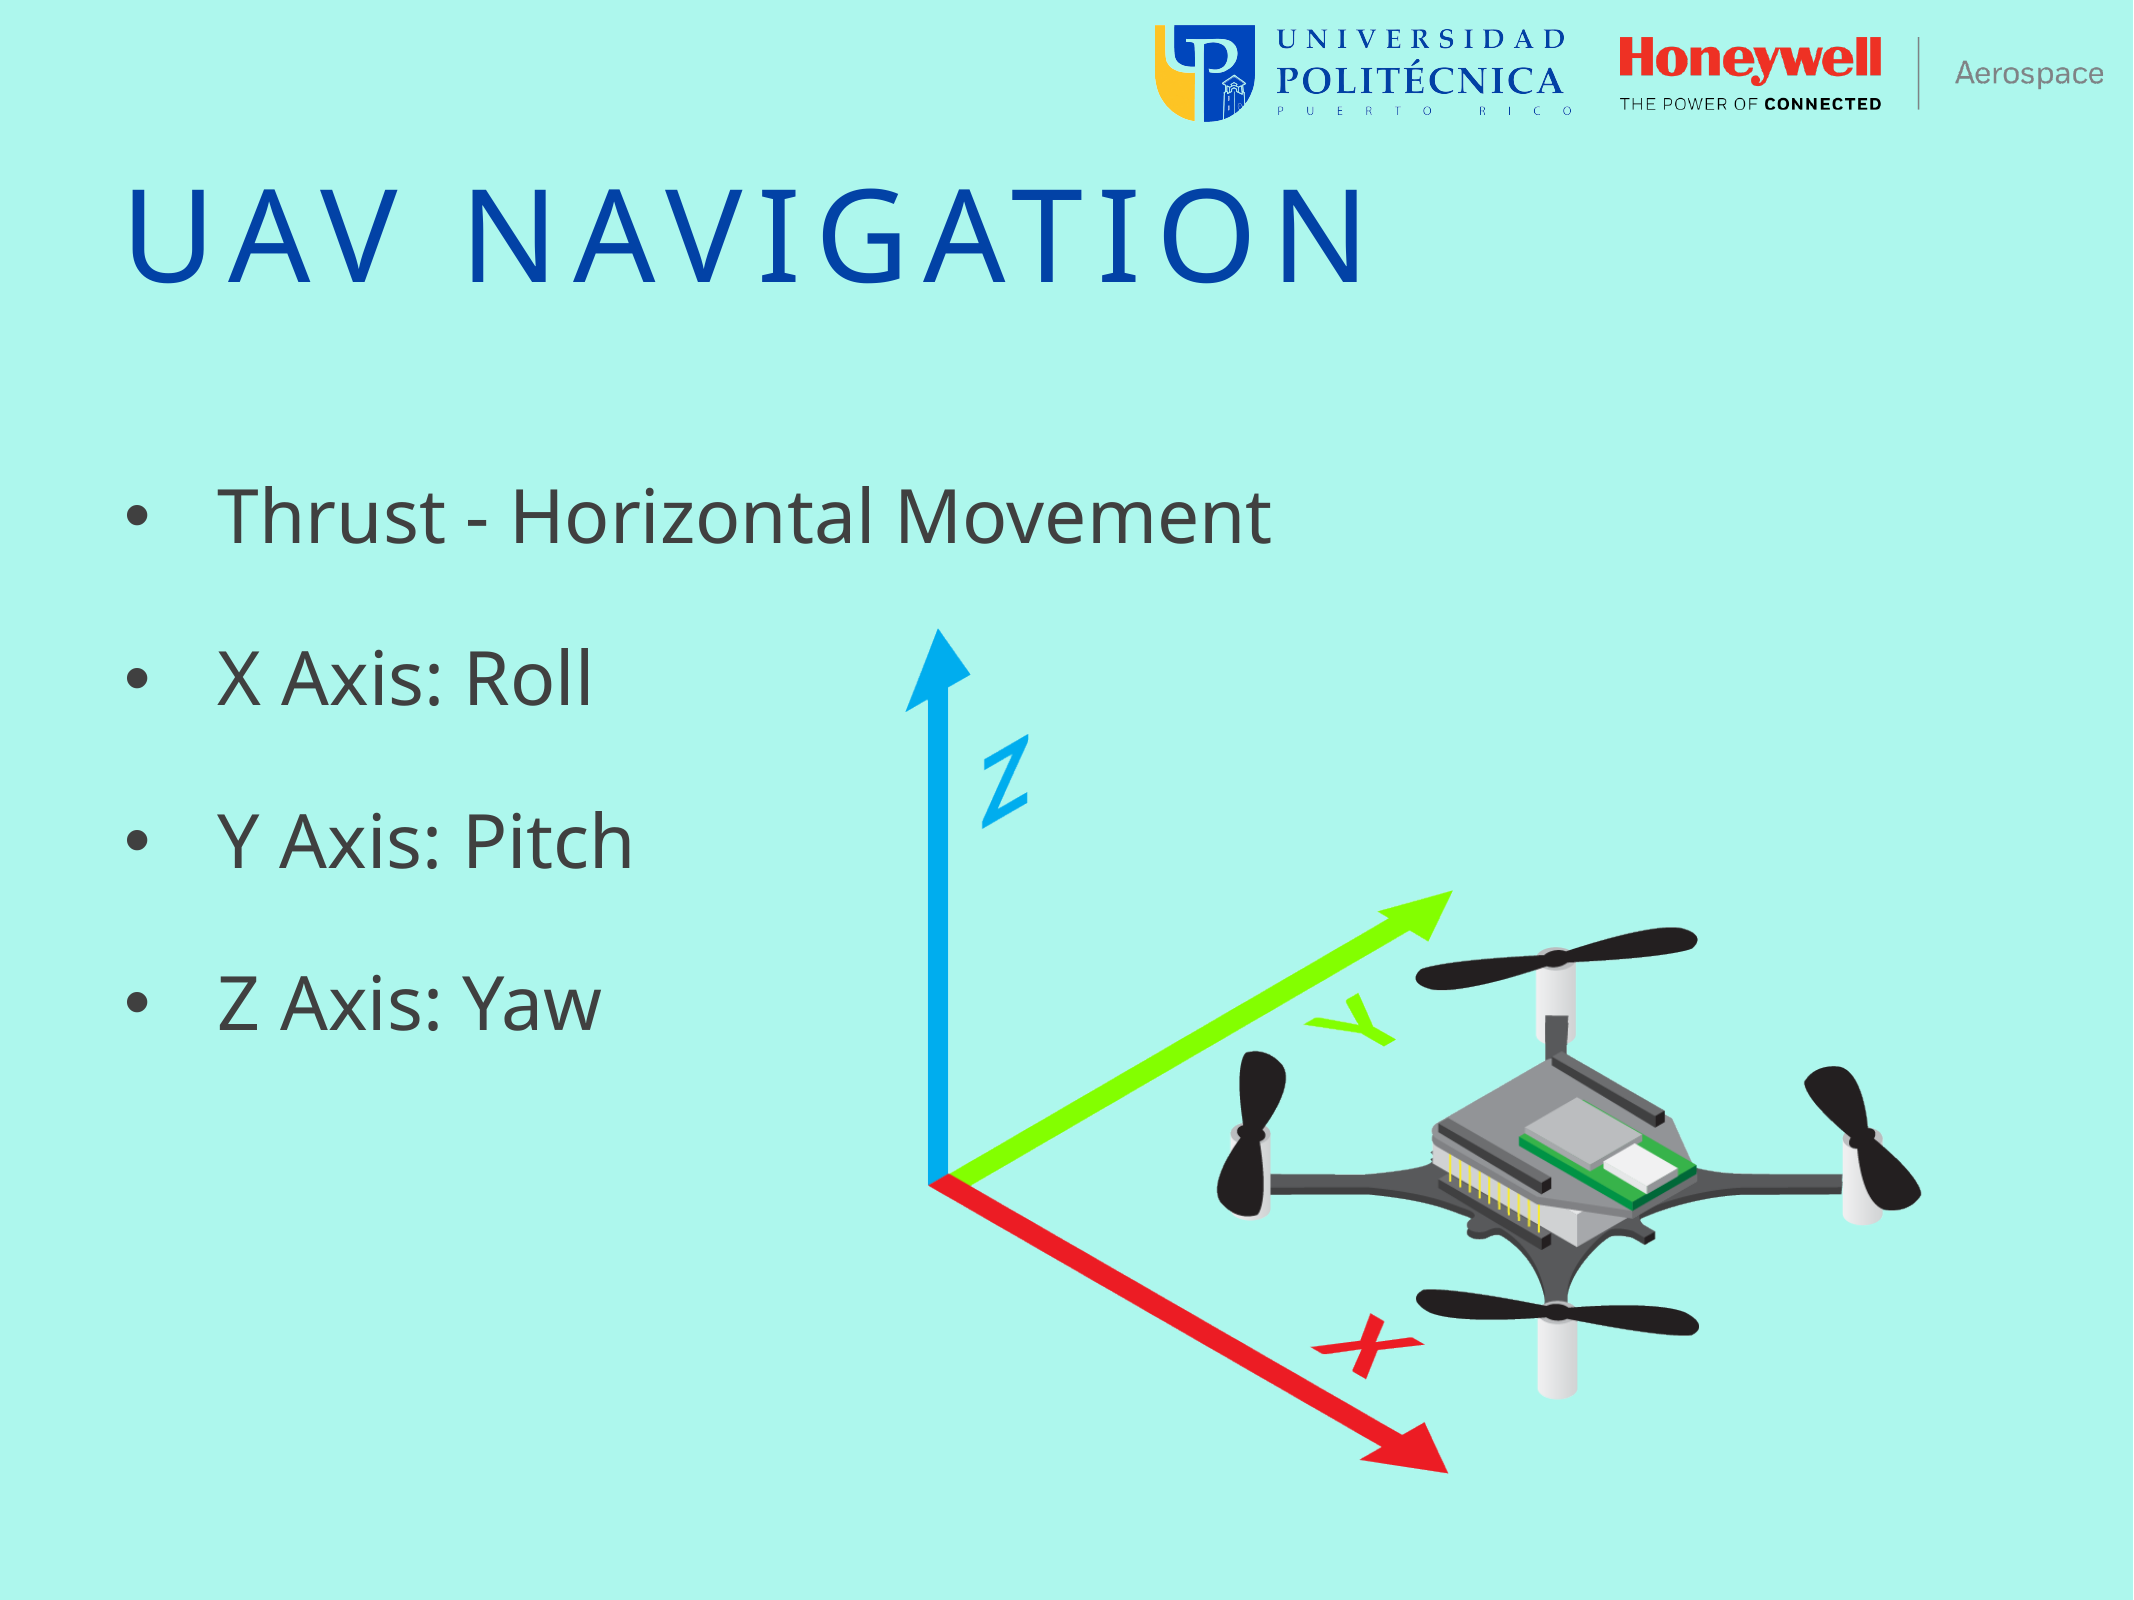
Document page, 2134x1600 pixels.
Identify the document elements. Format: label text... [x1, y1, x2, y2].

text_box Thrust - Horizontal Movement X Axis: Roll Y Axis: Pitch Z Axis: Yaw [115, 470, 1389, 1055]
picture [1155, 24, 1571, 122]
picture [846, 616, 2087, 1494]
picture [1620, 36, 2104, 110]
title UAV navigation [112, 143, 2030, 379]
